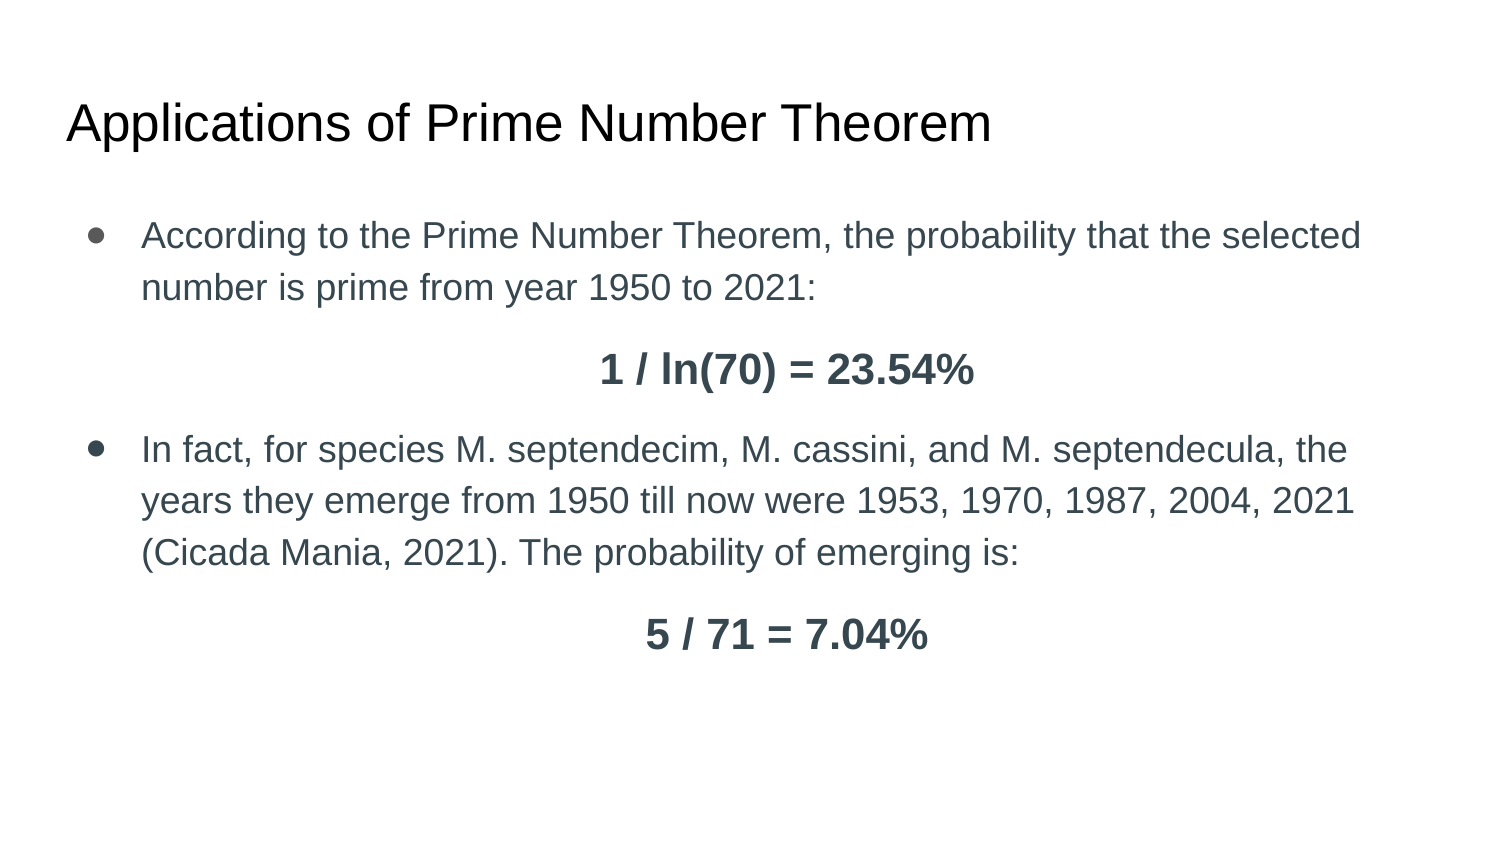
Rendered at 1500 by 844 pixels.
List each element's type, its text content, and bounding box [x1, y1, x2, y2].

list According to the Prime Number Theorem, the probability that the selected number is prime from year 1950 to 2021: 1 / ln(70) = 23.54% In fact, for species M. septendecim, M. cassini, and M. septendecula, the years they emerge from 1950 till now were 1953, 1970, 1987, 2004, 2021 (Cicada Mania, 2021). The probability of emerging is: 5 / 71 = 7.04% [51, 189, 1449, 750]
title Applications of Prime Number Theorem [51, 72, 1449, 167]
